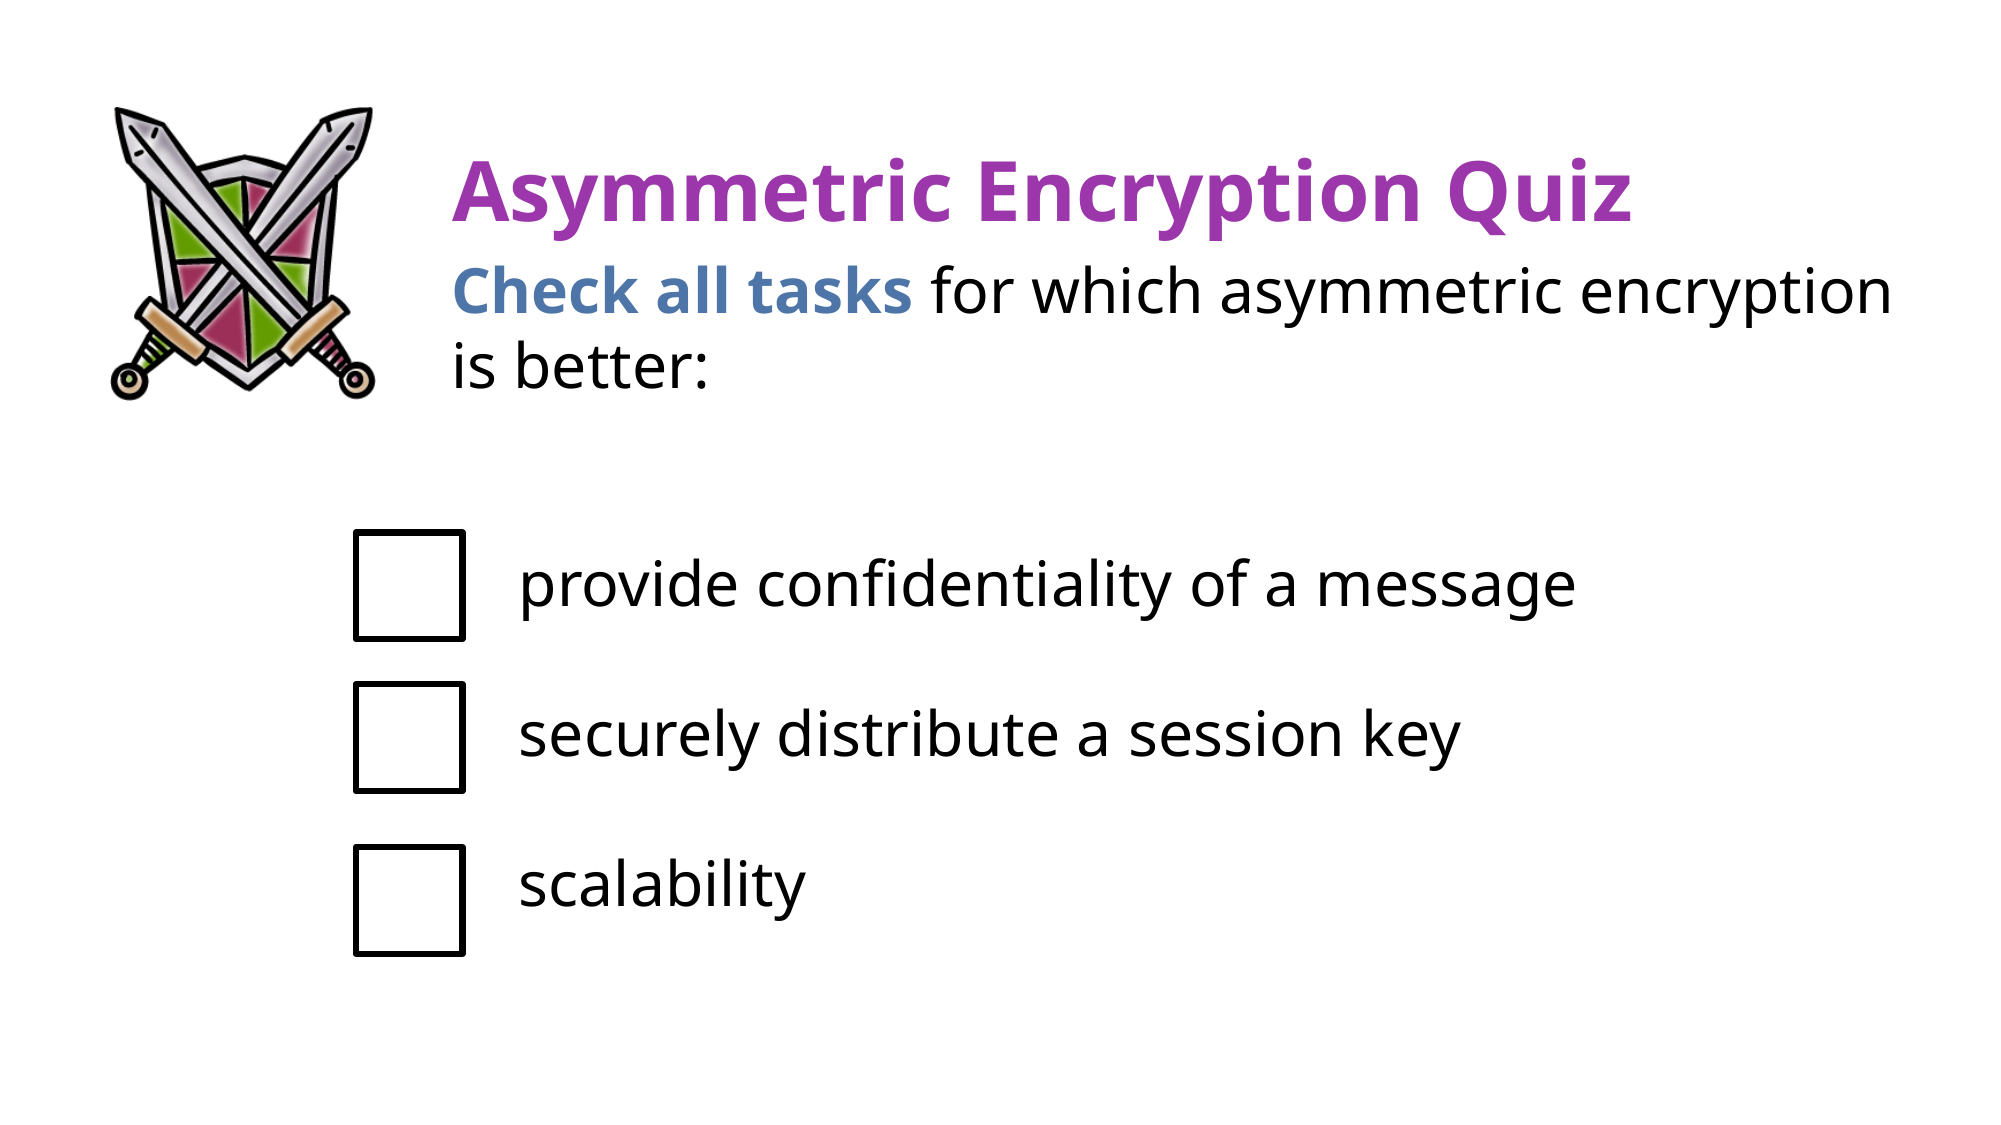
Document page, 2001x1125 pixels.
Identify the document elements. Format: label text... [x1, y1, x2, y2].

picture [110, 106, 377, 401]
text_box [355, 684, 463, 791]
text_box Check all tasks for which asymmetric encryption is better: [436, 179, 1935, 473]
list provide confidentiality of a message securely distribute a session key scalability [499, 524, 1726, 985]
title Asymmetric Encryption Quiz [432, 69, 2000, 258]
text_box [355, 846, 463, 954]
text_box [355, 532, 463, 640]
